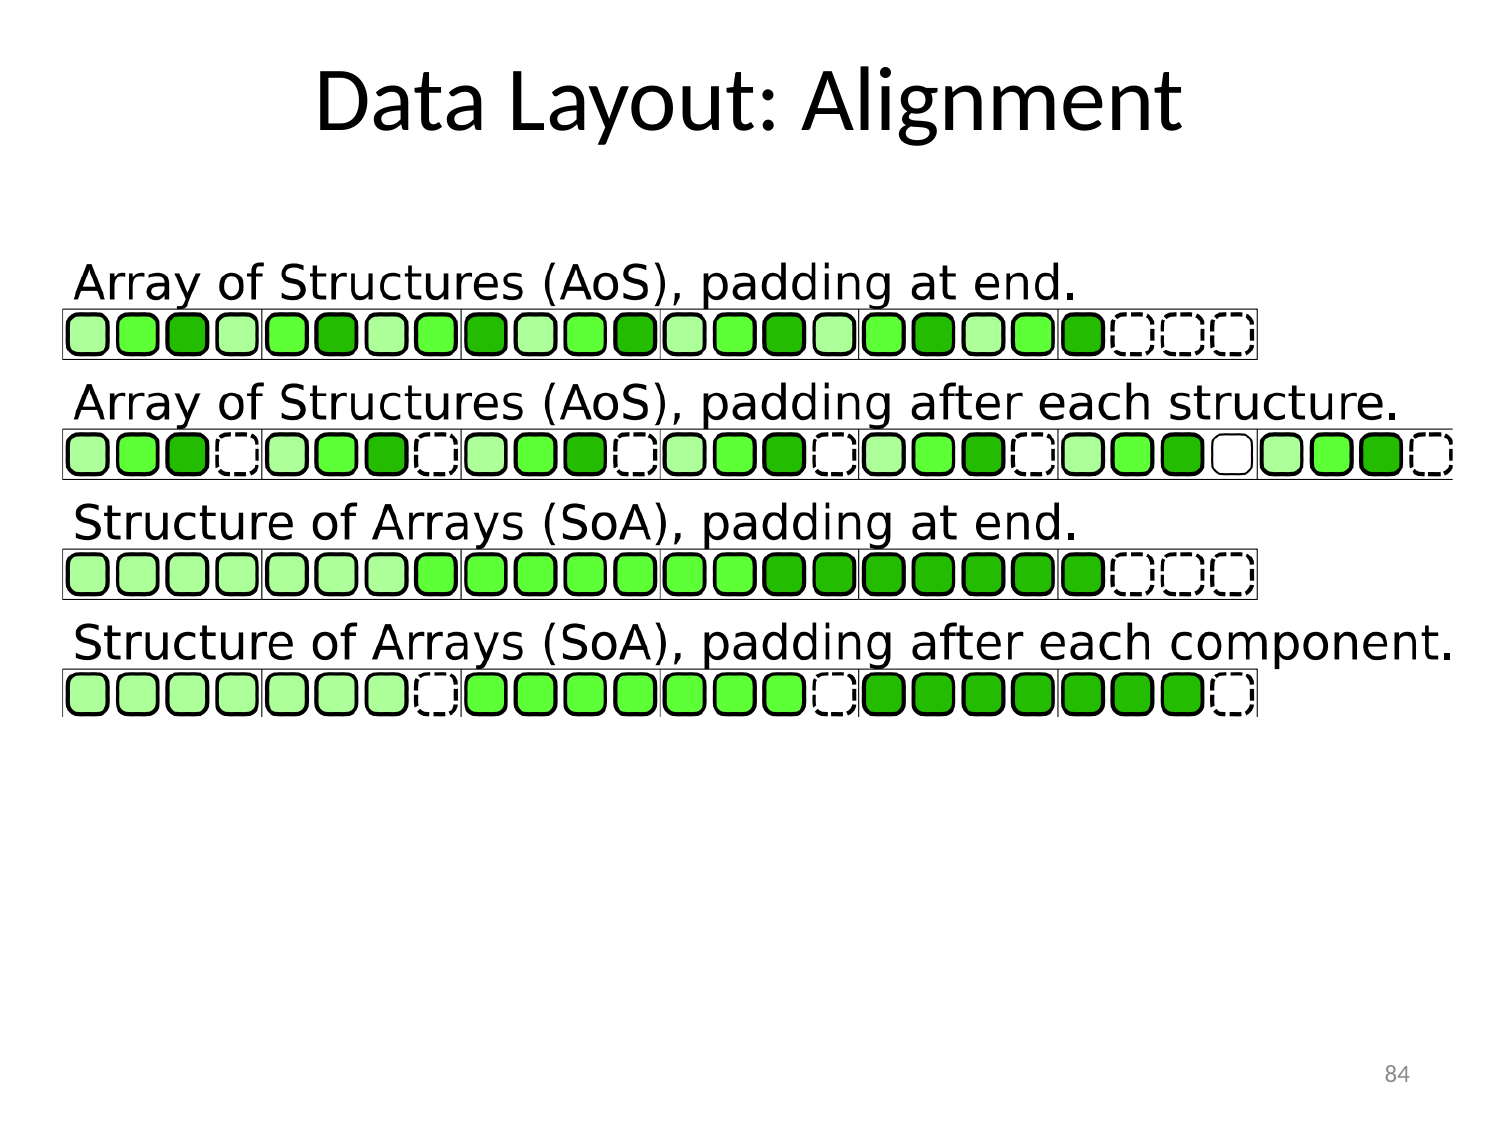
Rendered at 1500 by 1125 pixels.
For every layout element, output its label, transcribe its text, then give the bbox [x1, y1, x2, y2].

title Data Layout: Alignment [75, 0, 1425, 85]
slide_number 84 [1074, 1042, 1425, 1103]
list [62, 87, 1453, 893]
